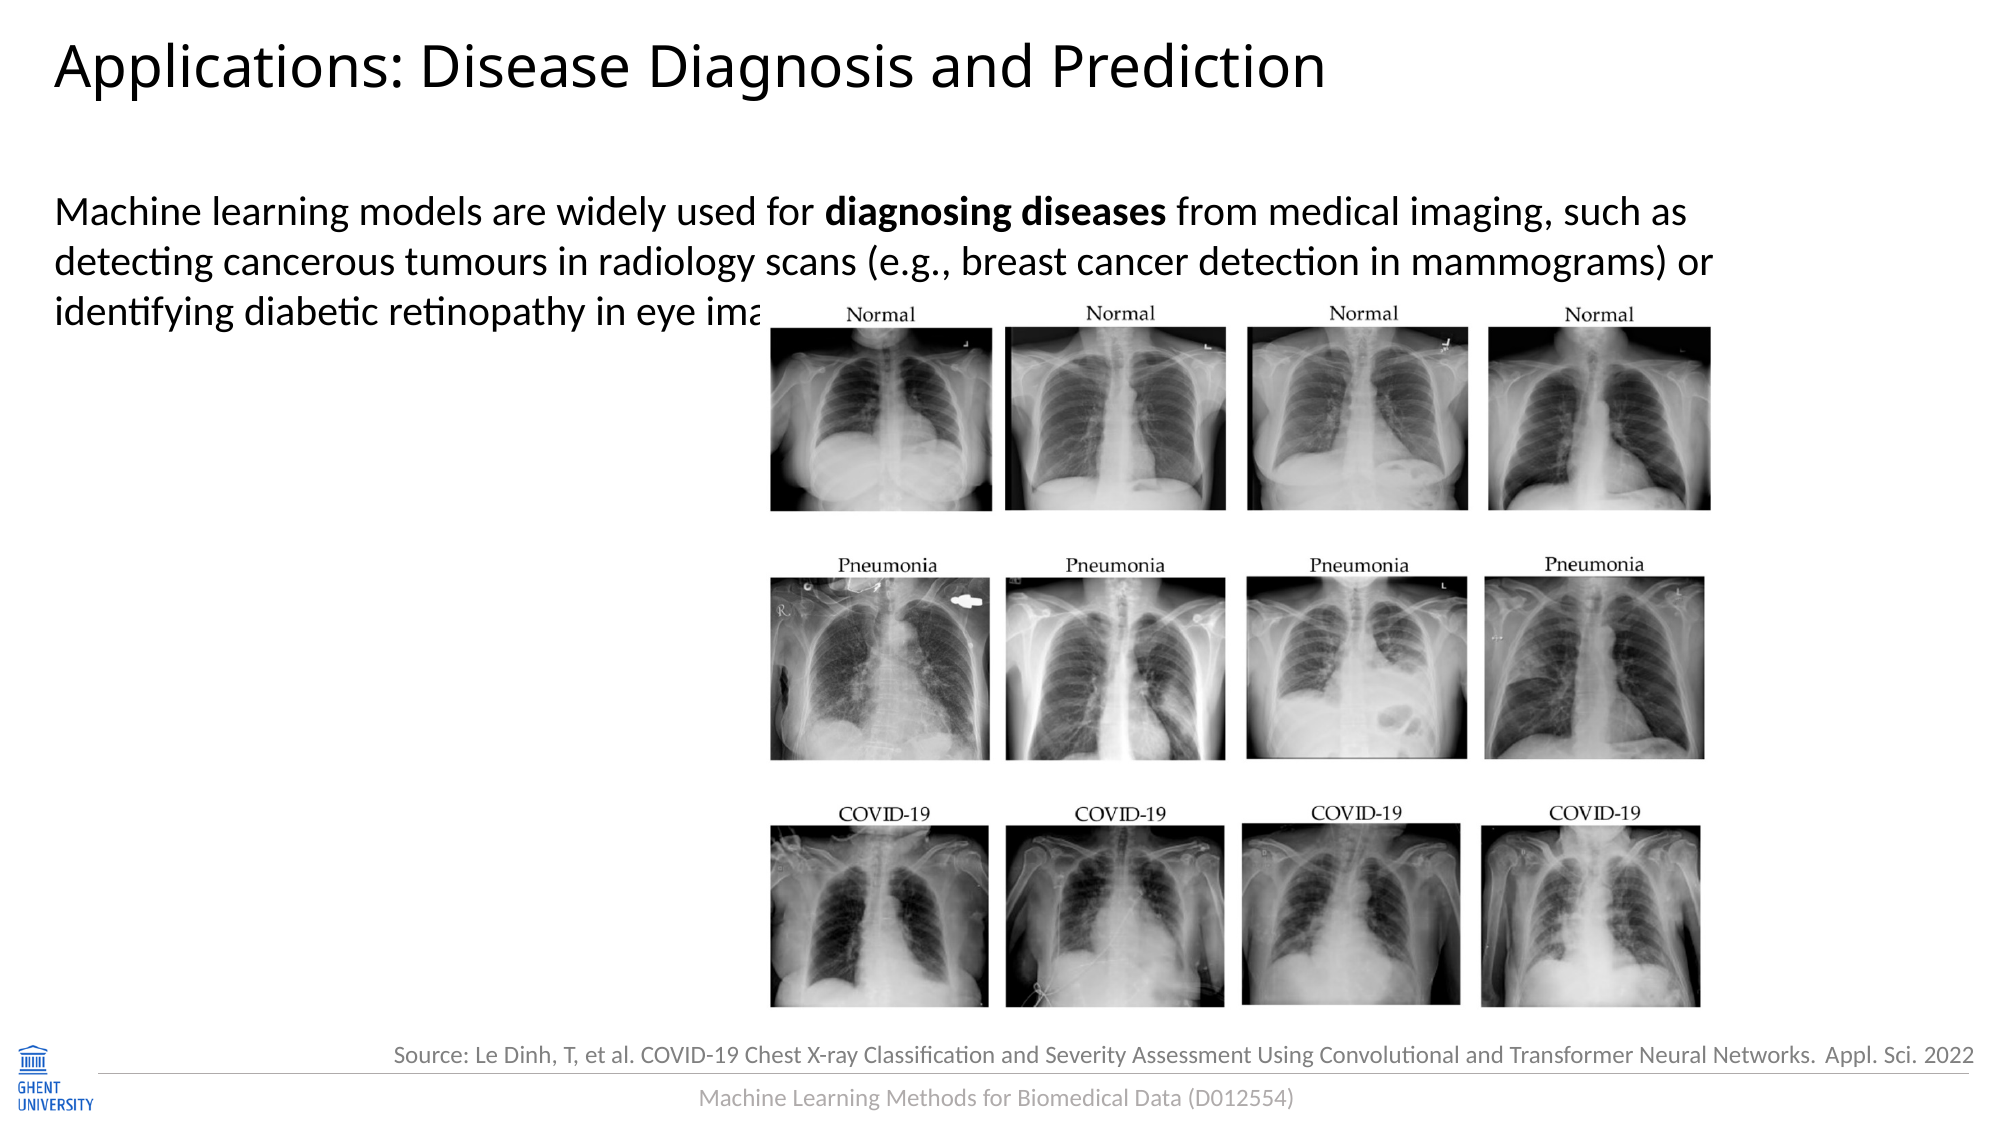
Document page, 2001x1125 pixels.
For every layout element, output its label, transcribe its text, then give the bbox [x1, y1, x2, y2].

picture [10, 1031, 101, 1118]
text_box Machine Learning Methods for Biomedical Data (D012554) [10, 1074, 1990, 1120]
text_box Source: Le Dinh, T, et al. COVID-19 Chest X-ray Classification and Severity Assessment Using Convolutional and Transformer Neural Networks. Appl. Sci. 2022 [139, 1030, 1990, 1106]
text_box Applications: Disease Diagnosis and Prediction [39, 21, 1967, 107]
text_box Machine learning models are widely used for diagnosing diseases from medical imaging, such as detecting cancerous tumours in radiology scans (e.g., breast cancer detection in mammograms) or identifying diabetic retinopathy in eye images. [39, 176, 1871, 392]
picture [760, 293, 1720, 1018]
